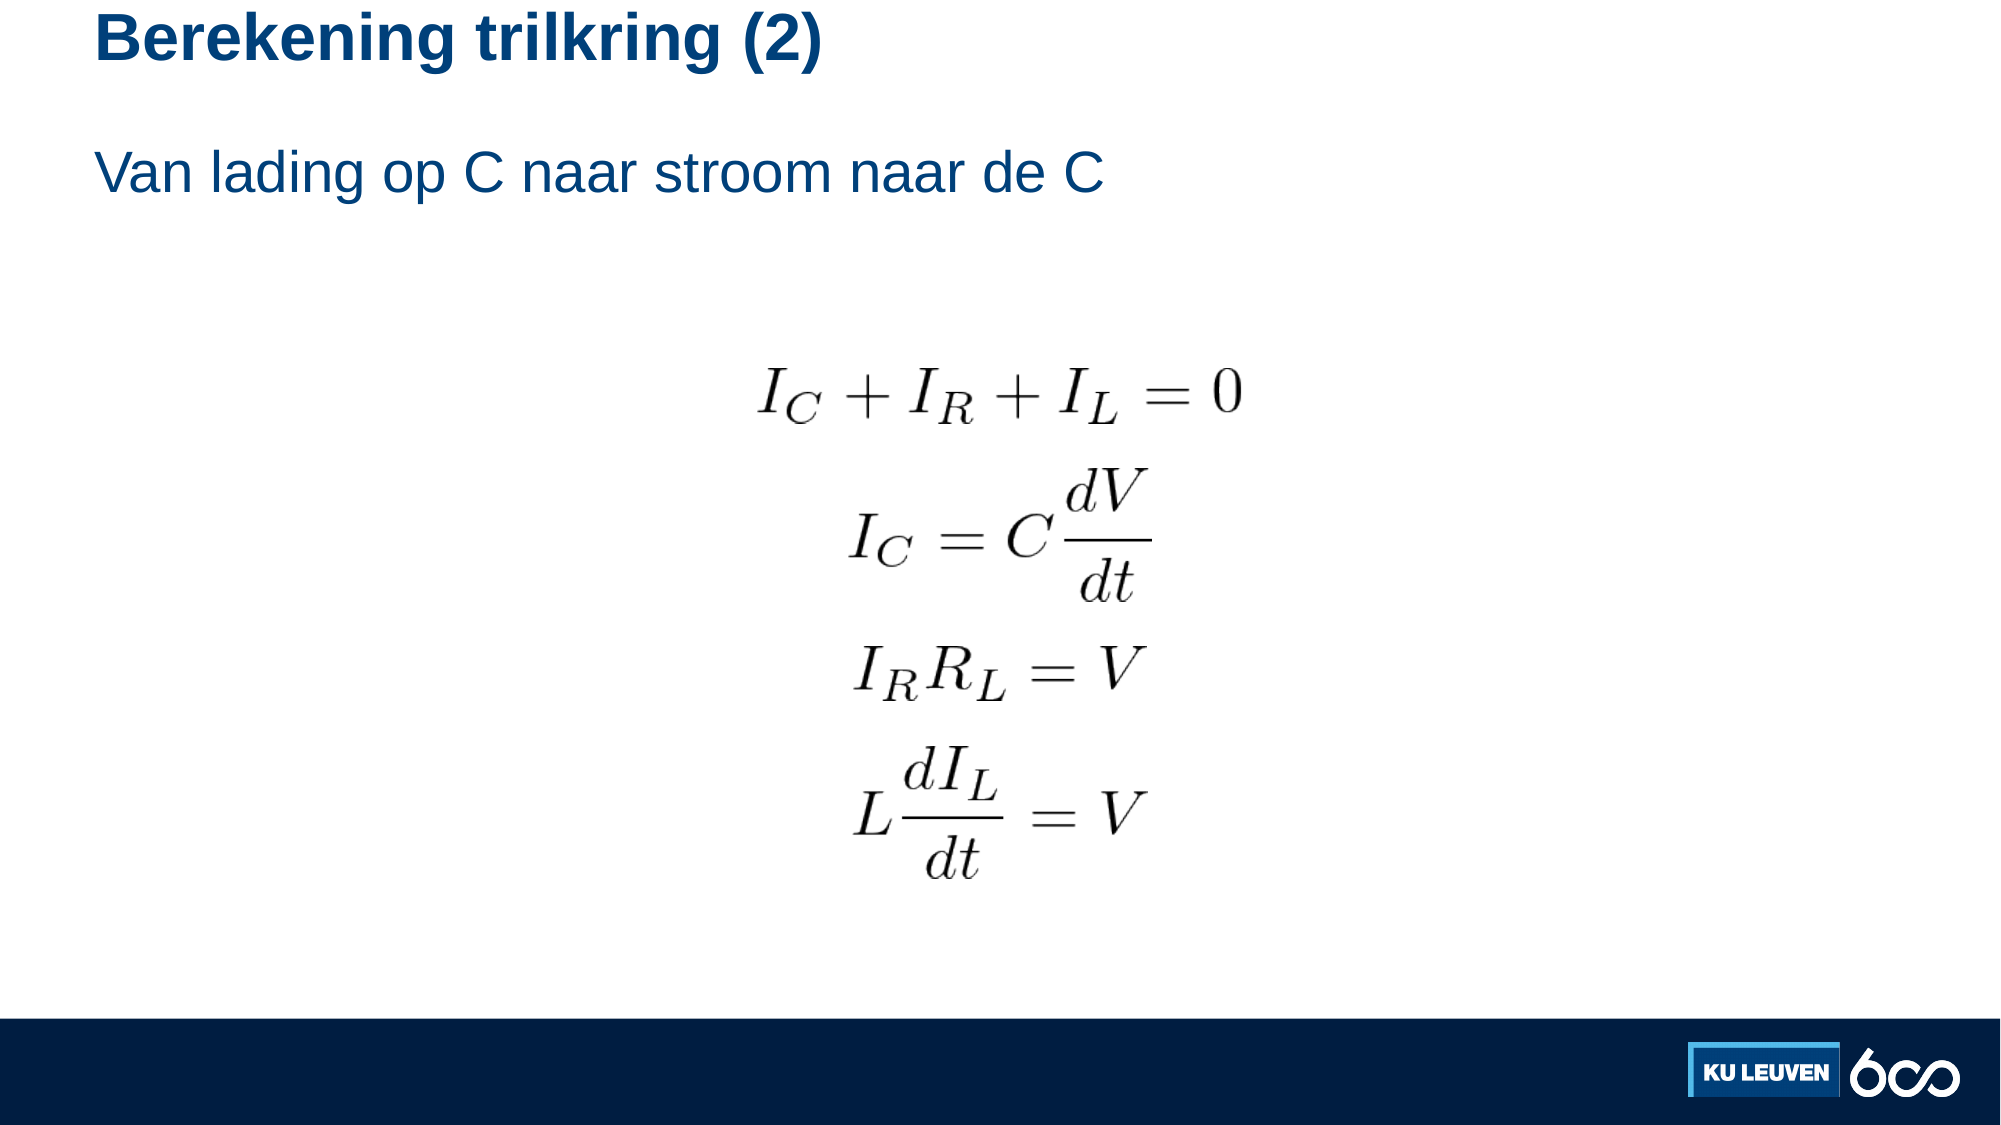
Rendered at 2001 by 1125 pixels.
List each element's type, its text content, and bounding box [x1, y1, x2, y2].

list Van lading op C naar stroom naar de C [94, 142, 1900, 781]
picture [853, 646, 1147, 702]
title Berekening trilkring (2) [94, 2, 1906, 110]
picture [1688, 1042, 1960, 1097]
picture [756, 368, 1243, 424]
picture [852, 746, 1148, 879]
picture [848, 468, 1152, 602]
